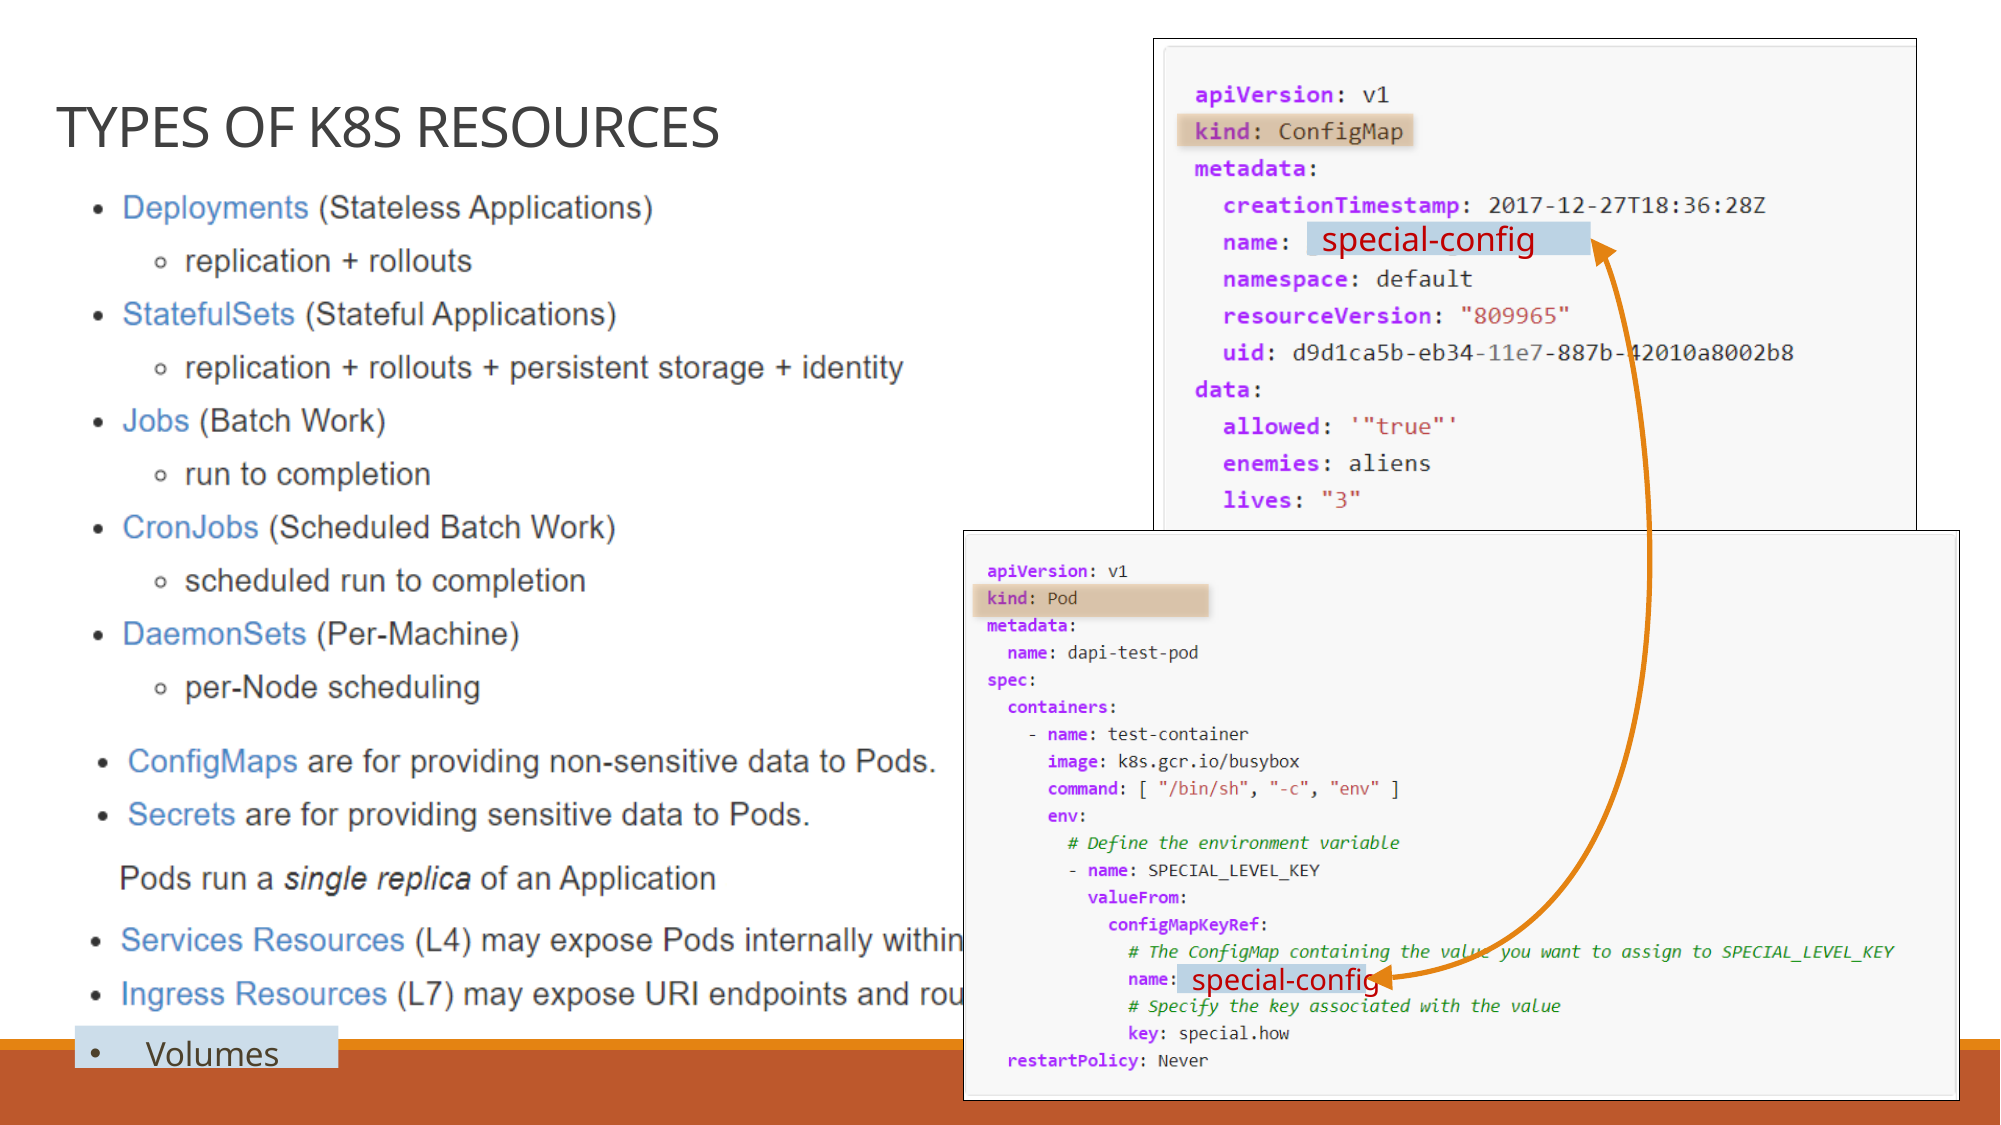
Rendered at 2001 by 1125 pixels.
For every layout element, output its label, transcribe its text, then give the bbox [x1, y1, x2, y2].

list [42, 175, 930, 725]
title TYPES OF K8S RESOURCES [41, 93, 962, 167]
picture [66, 37, 1960, 1102]
text_box Volumes [74, 1042, 339, 1068]
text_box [1365, 237, 1592, 980]
